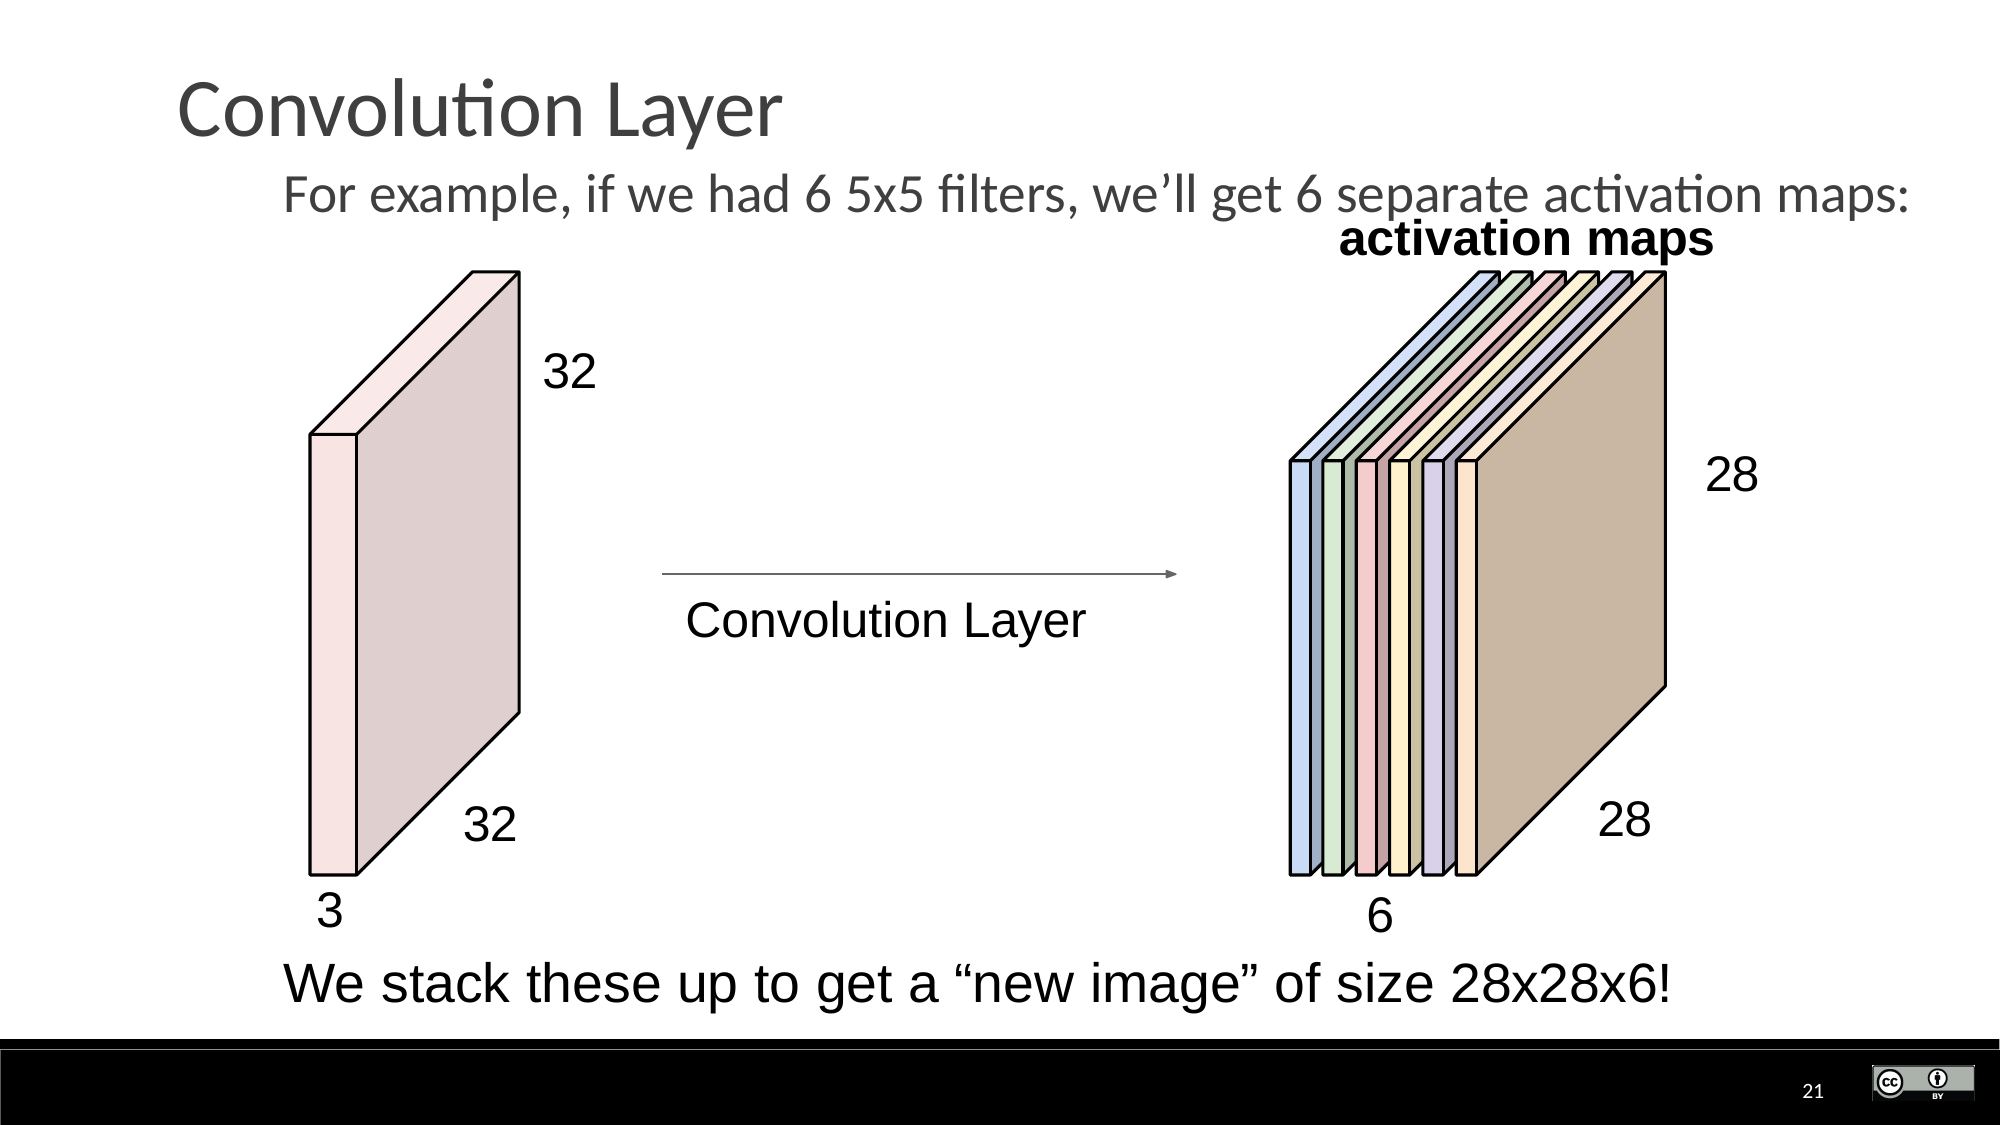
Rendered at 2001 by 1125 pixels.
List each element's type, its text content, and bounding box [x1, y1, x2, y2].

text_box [307, 269, 522, 878]
text_box Convolution Layer [175, 50, 1826, 153]
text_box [1287, 269, 1352, 878]
title For example, if we had 6 5x5 filters, we’ll get 6 separate activation maps: [280, 32, 1931, 224]
text_box 3 [313, 885, 347, 938]
picture [1872, 1065, 1975, 1101]
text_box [661, 569, 1178, 580]
slide_number 21 [1624, 1059, 1840, 1120]
text_box 28 [1702, 438, 1764, 501]
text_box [1353, 269, 1668, 878]
text_box We stack these up to get a “new image” of size 28x28x6! [280, 944, 1681, 1014]
text_box 32 [539, 335, 601, 399]
text_box activation maps [1336, 224, 1720, 266]
text_box 6 [1363, 886, 1398, 943]
text_box Convolution Layer [682, 587, 1091, 648]
